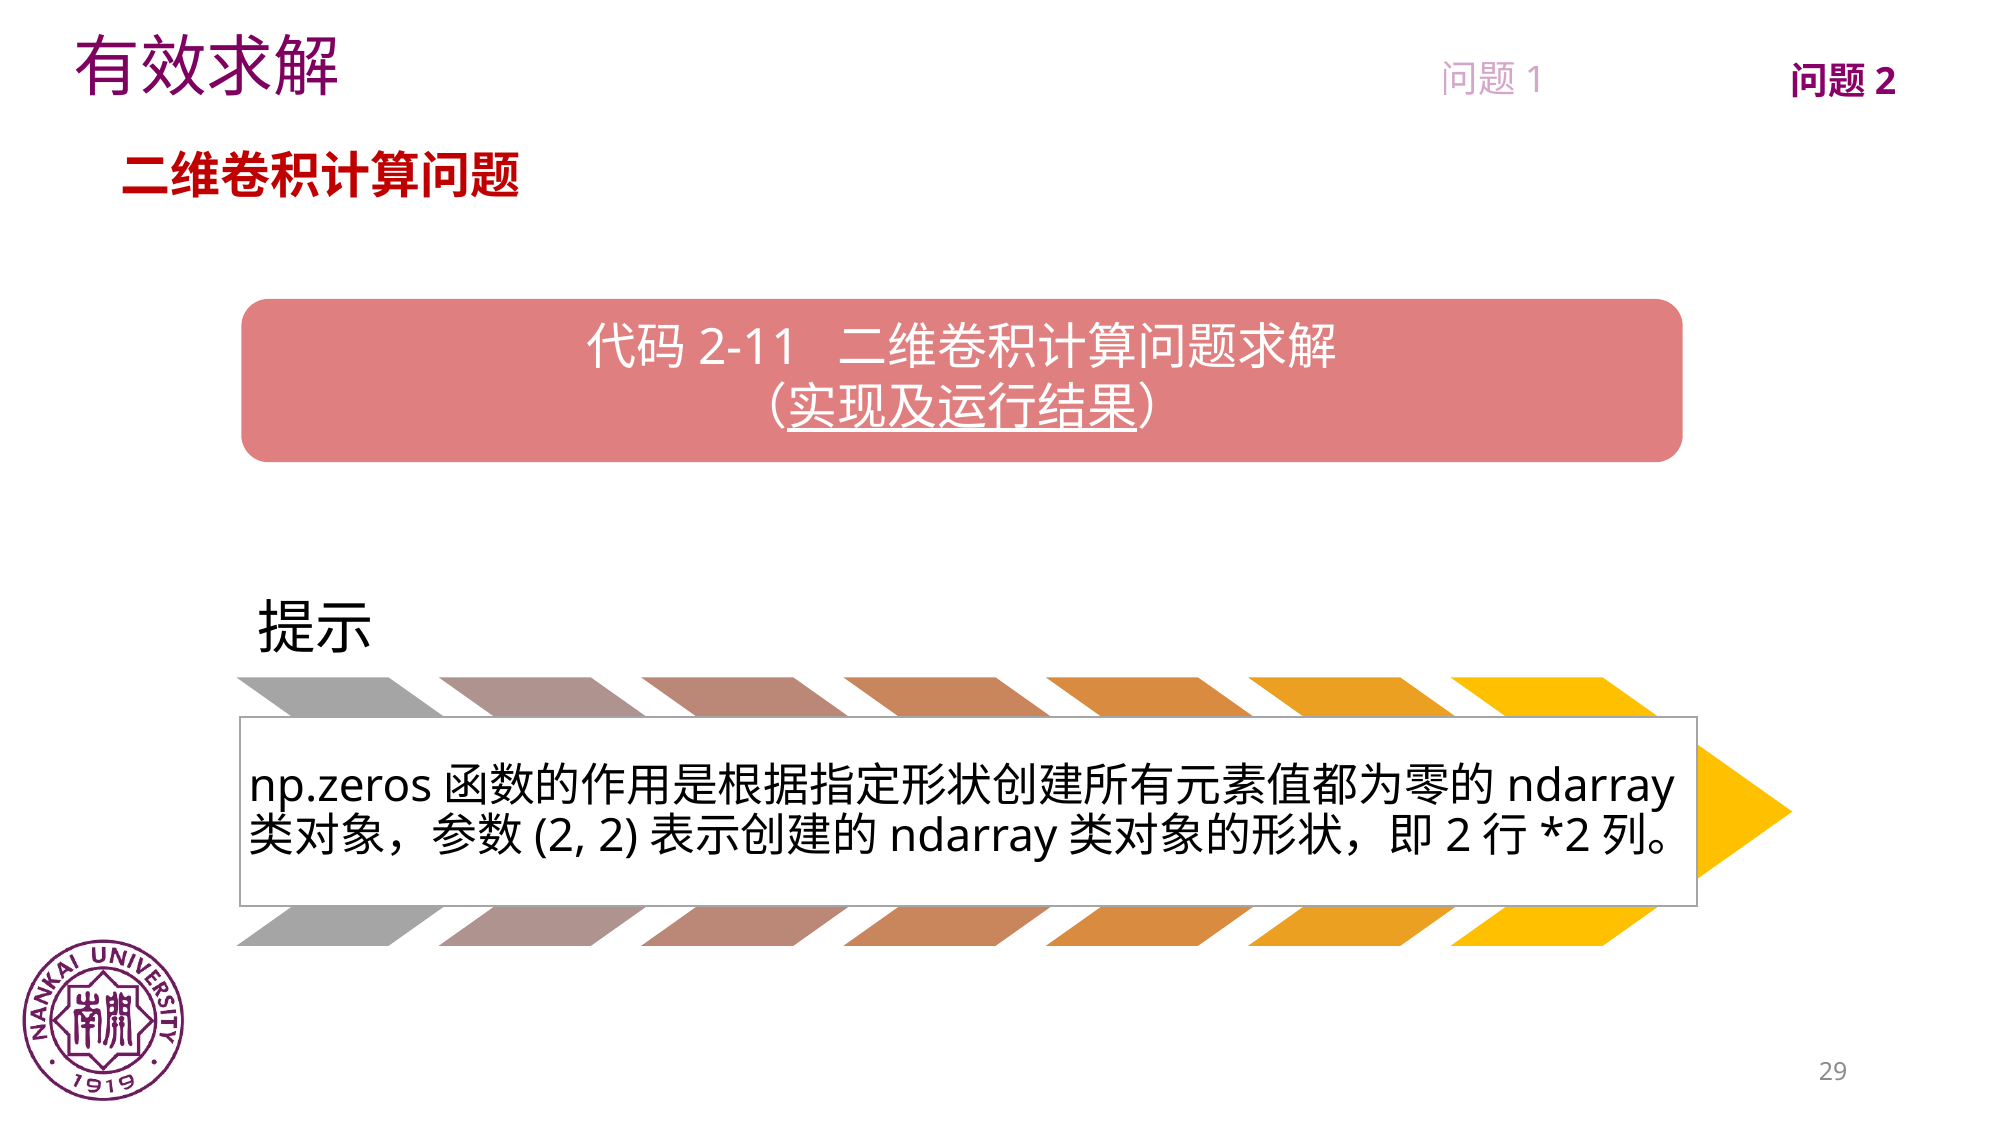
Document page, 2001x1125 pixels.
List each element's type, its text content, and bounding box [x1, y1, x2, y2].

picture [20, 937, 186, 1103]
text_box 代码2-11 二维卷积计算问题求解 （实现及运行结果） [241, 298, 1683, 463]
text_box 问题1 [1387, 47, 1600, 108]
text_box 有效求解 [58, 16, 1016, 112]
text_box 二维卷积计算问题 [105, 136, 535, 211]
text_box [215, 477, 1815, 1015]
slide_number 29 [1412, 1042, 1863, 1103]
text_box 问题2 [1583, 49, 2000, 110]
